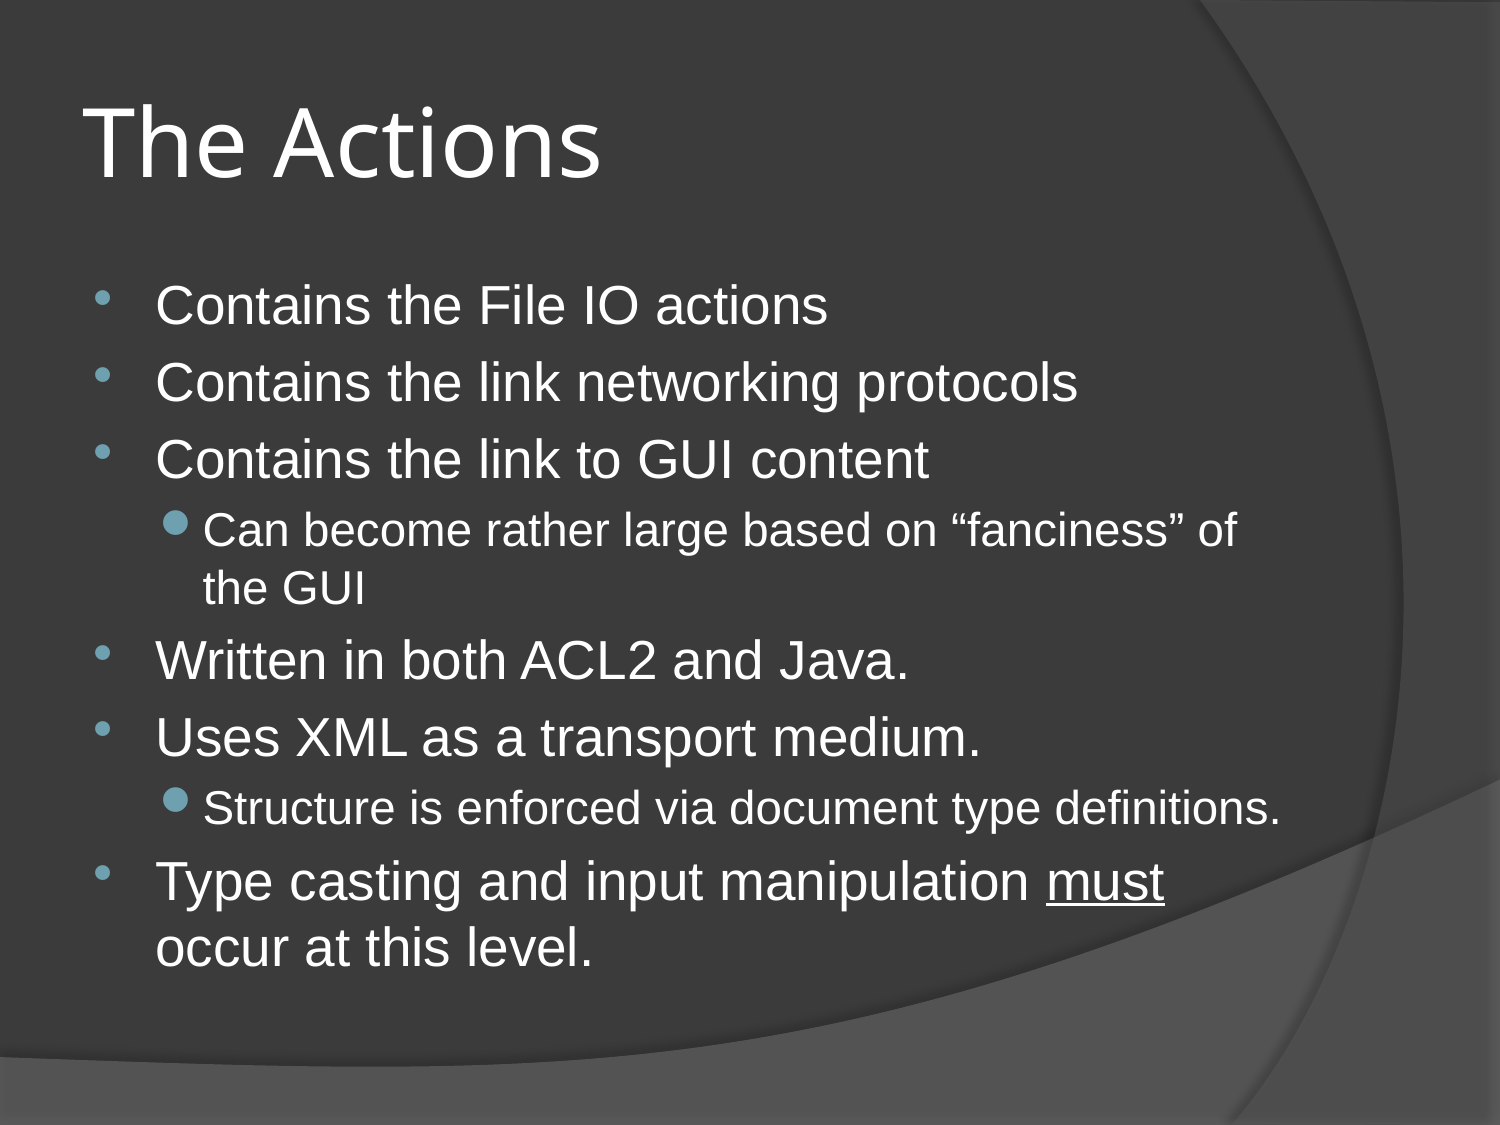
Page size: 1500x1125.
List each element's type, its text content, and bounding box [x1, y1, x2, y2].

title The Actions [75, 45, 1300, 233]
list Contains the File IO actions Contains the link networking protocols Contains the link to GUI content Can become rather large based on “fanciness” of the GUI Written in both ACL2 and Java. Uses XML as a transport medium. Structure is enforced via document type definitions. Type casting and input manipulation must occur at this level. [75, 262, 1300, 1005]
